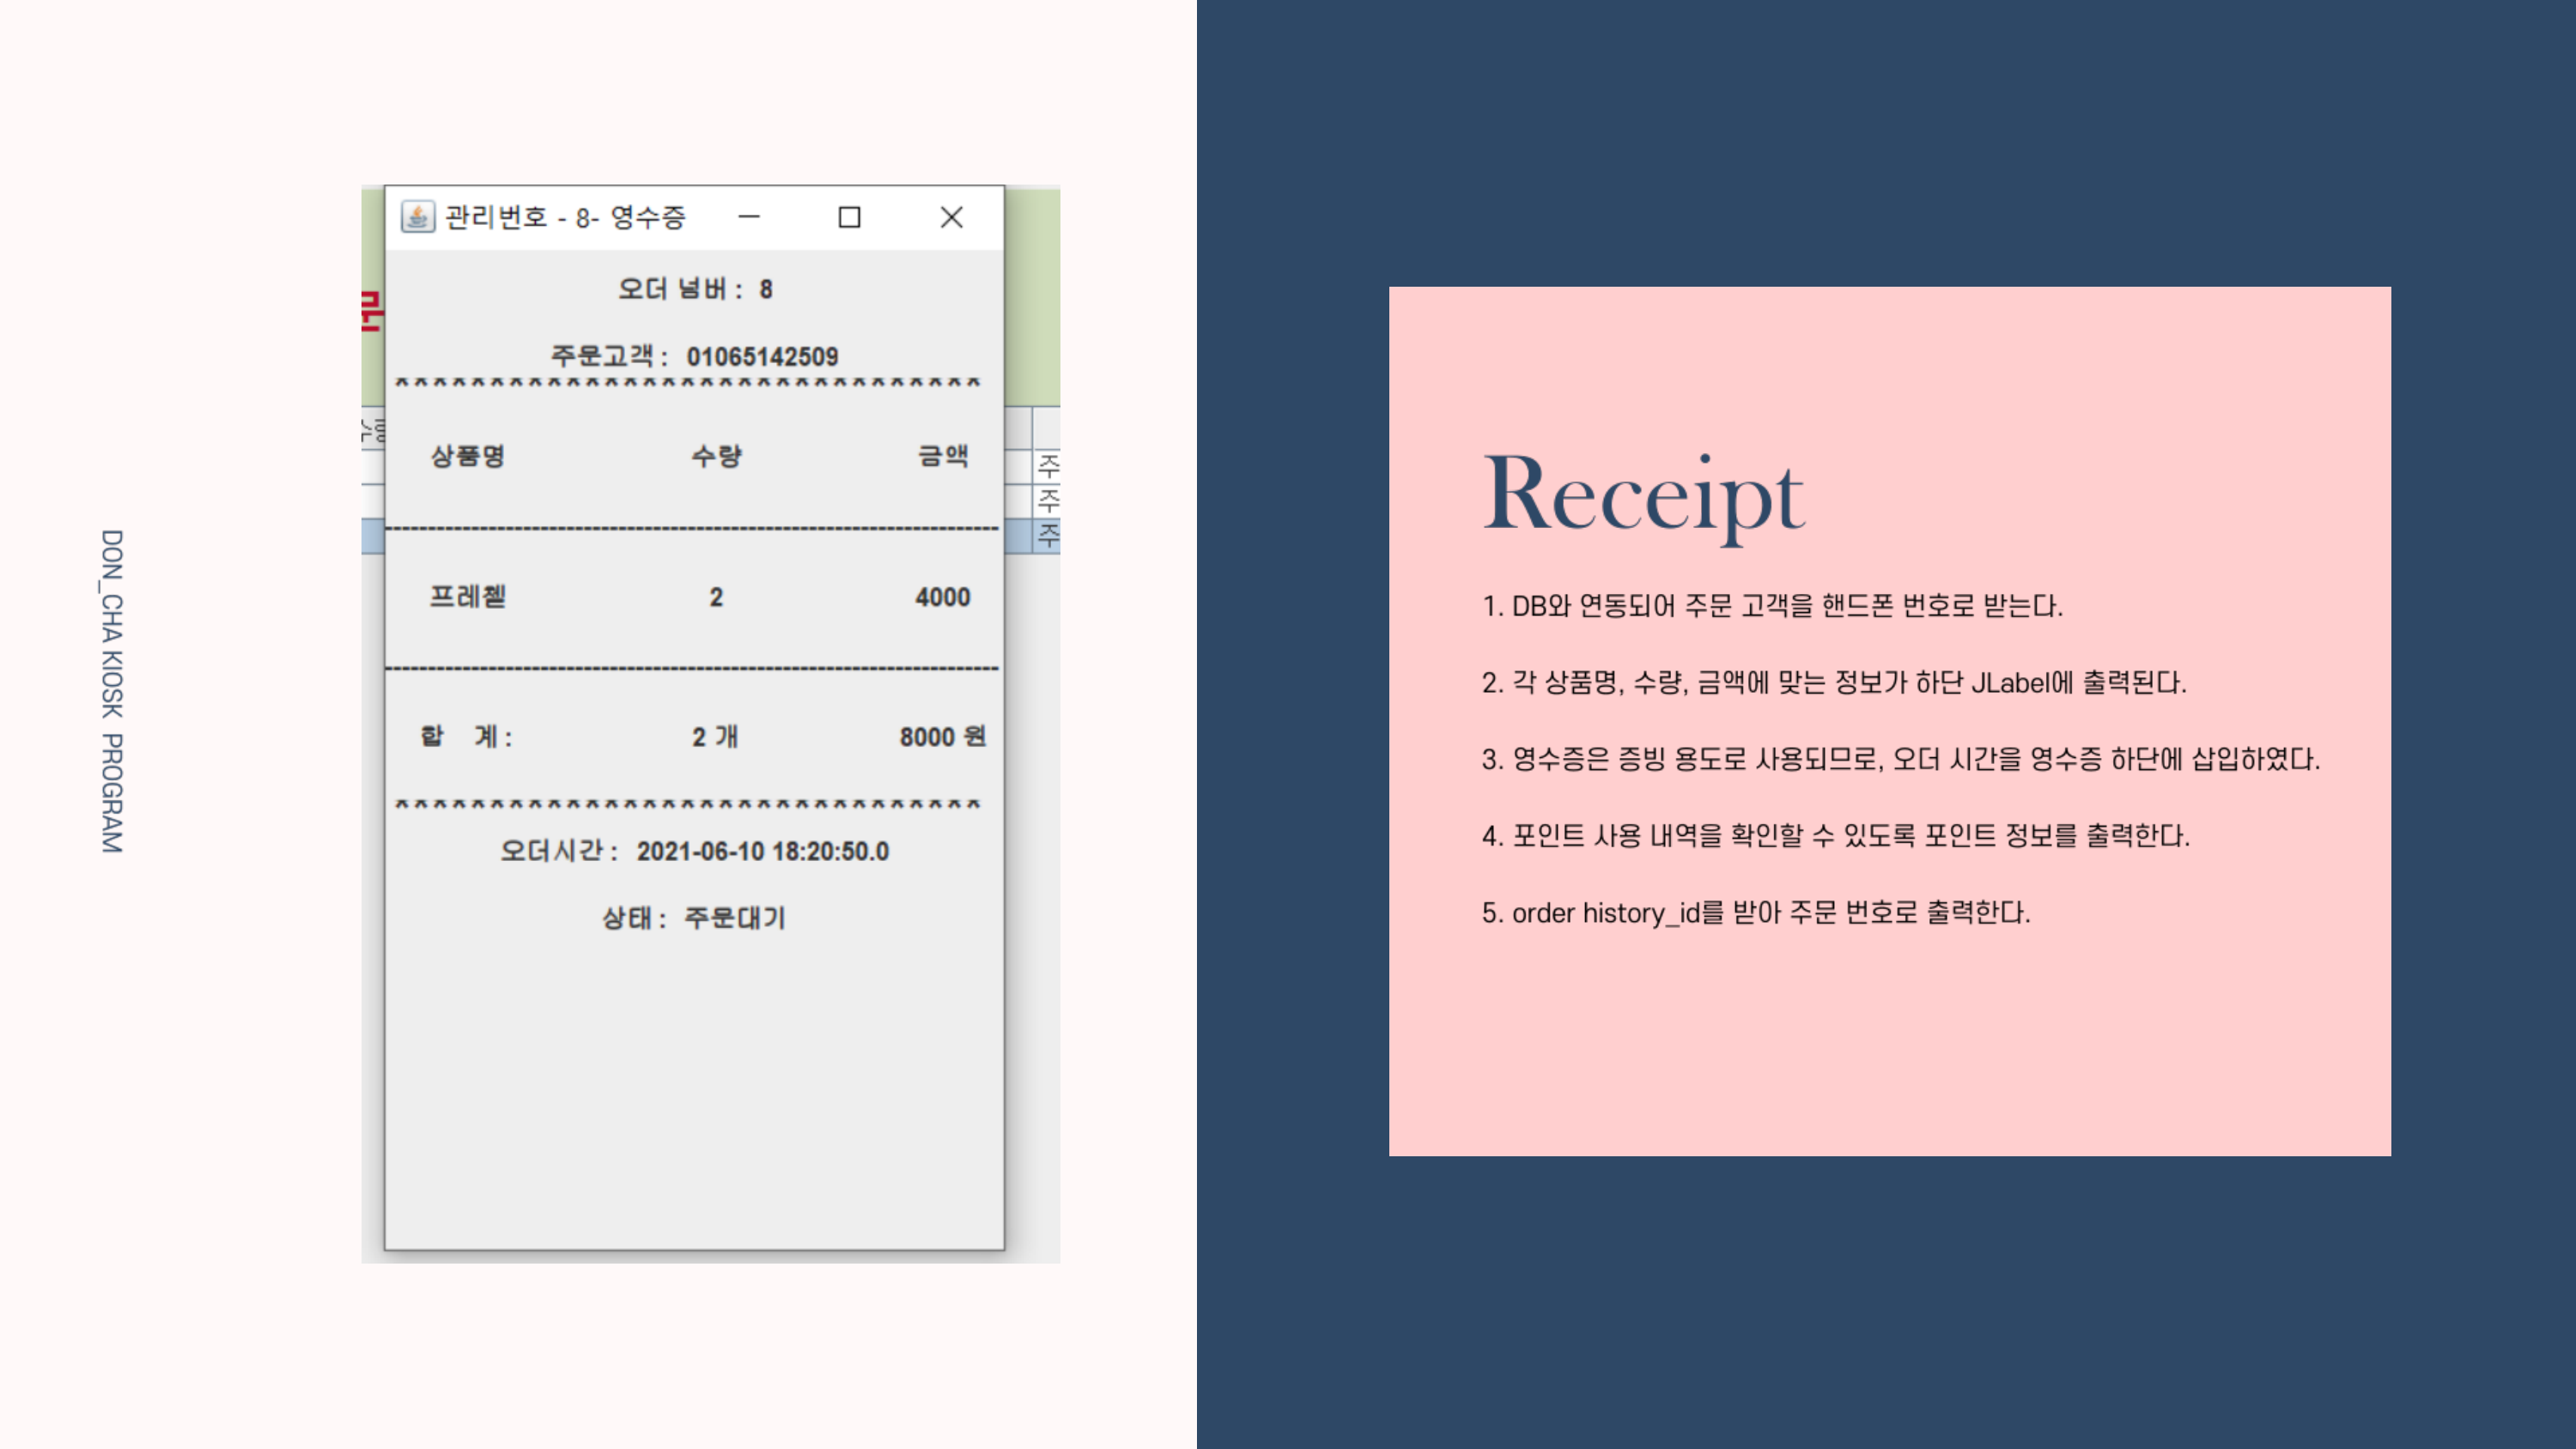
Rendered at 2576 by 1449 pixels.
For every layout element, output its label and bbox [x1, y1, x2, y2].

text_box [0, 0, 1197, 1449]
text_box [361, 185, 1060, 1264]
picture [1465, 403, 2336, 968]
picture [0, 547, 361, 593]
text_box [1389, 287, 2392, 1156]
